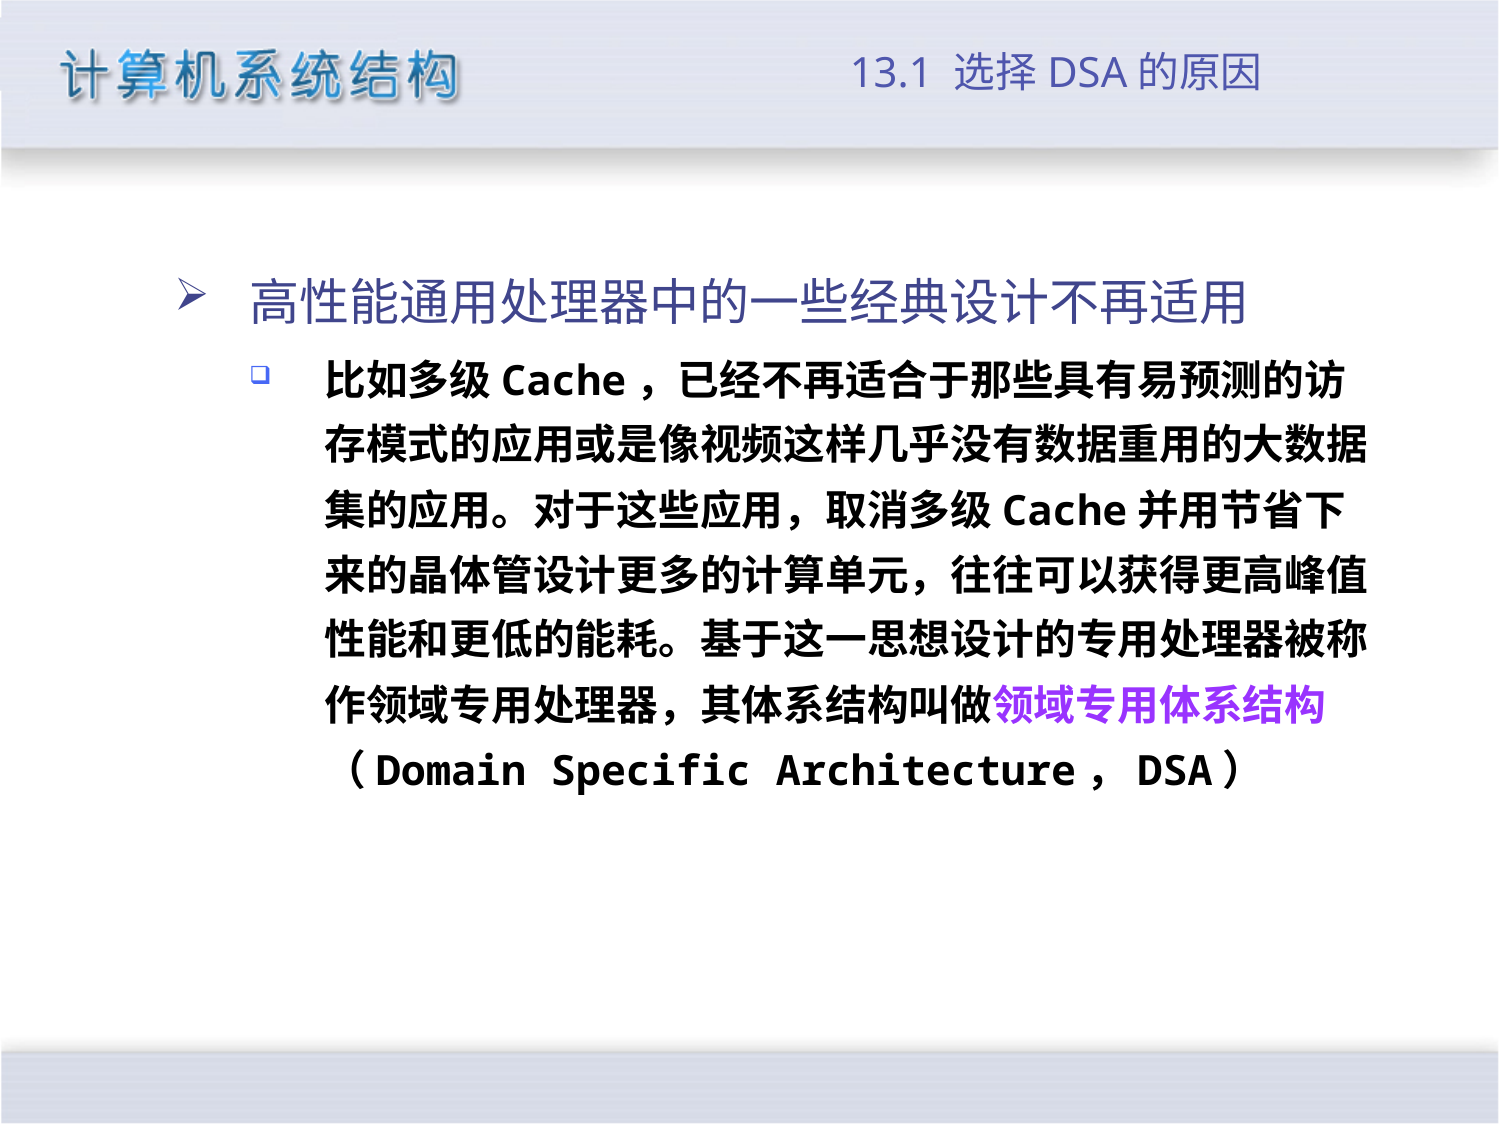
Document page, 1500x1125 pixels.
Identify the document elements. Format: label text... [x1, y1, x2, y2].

picture [0, 0, 1500, 1125]
list 高性能通用处理器中的一些经典设计不再适用 比如多级Cache，已经不再适合于那些具有易预测的访存模式的应用或是像视频这样几乎没有数据重用的大数据集的应用。对于这些应用，取消多级Cache并用节省下来的晶体管设计更多的计算单元，往往可以获得更高峰值性能和更低的能耗。基于这一思想设计的专用处理器被称作领域专用处理器，其体系结构叫做领域专用体系结构（Domain Specific Architecture，DSA） [55, 244, 1389, 881]
title 13.1 选择DSA的原因 [637, 40, 1476, 104]
